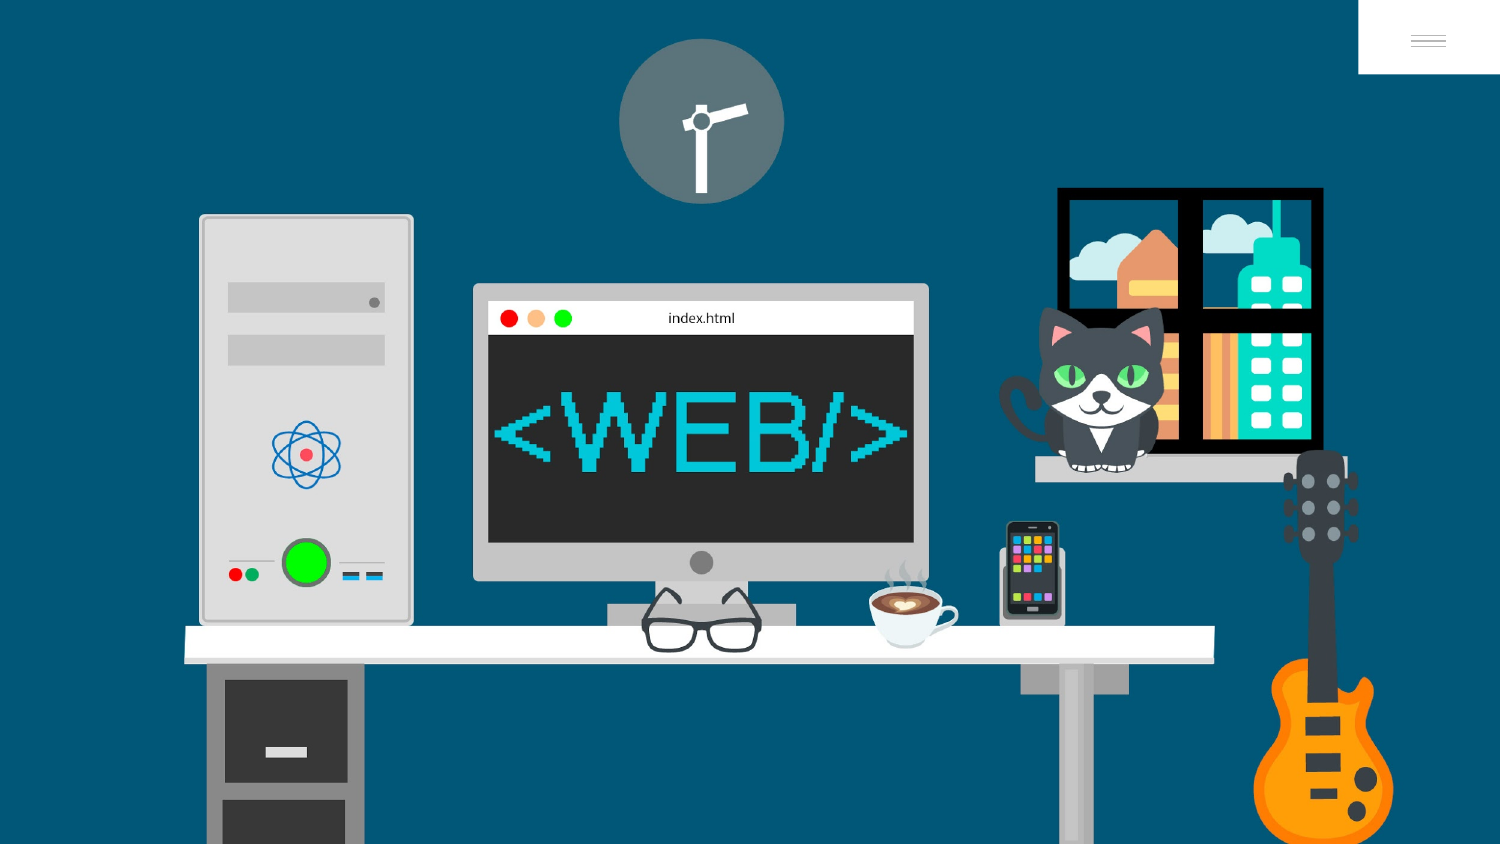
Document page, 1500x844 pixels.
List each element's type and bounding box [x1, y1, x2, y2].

picture [620, 39, 784, 203]
picture [185, 214, 1214, 844]
picture [999, 189, 1394, 844]
